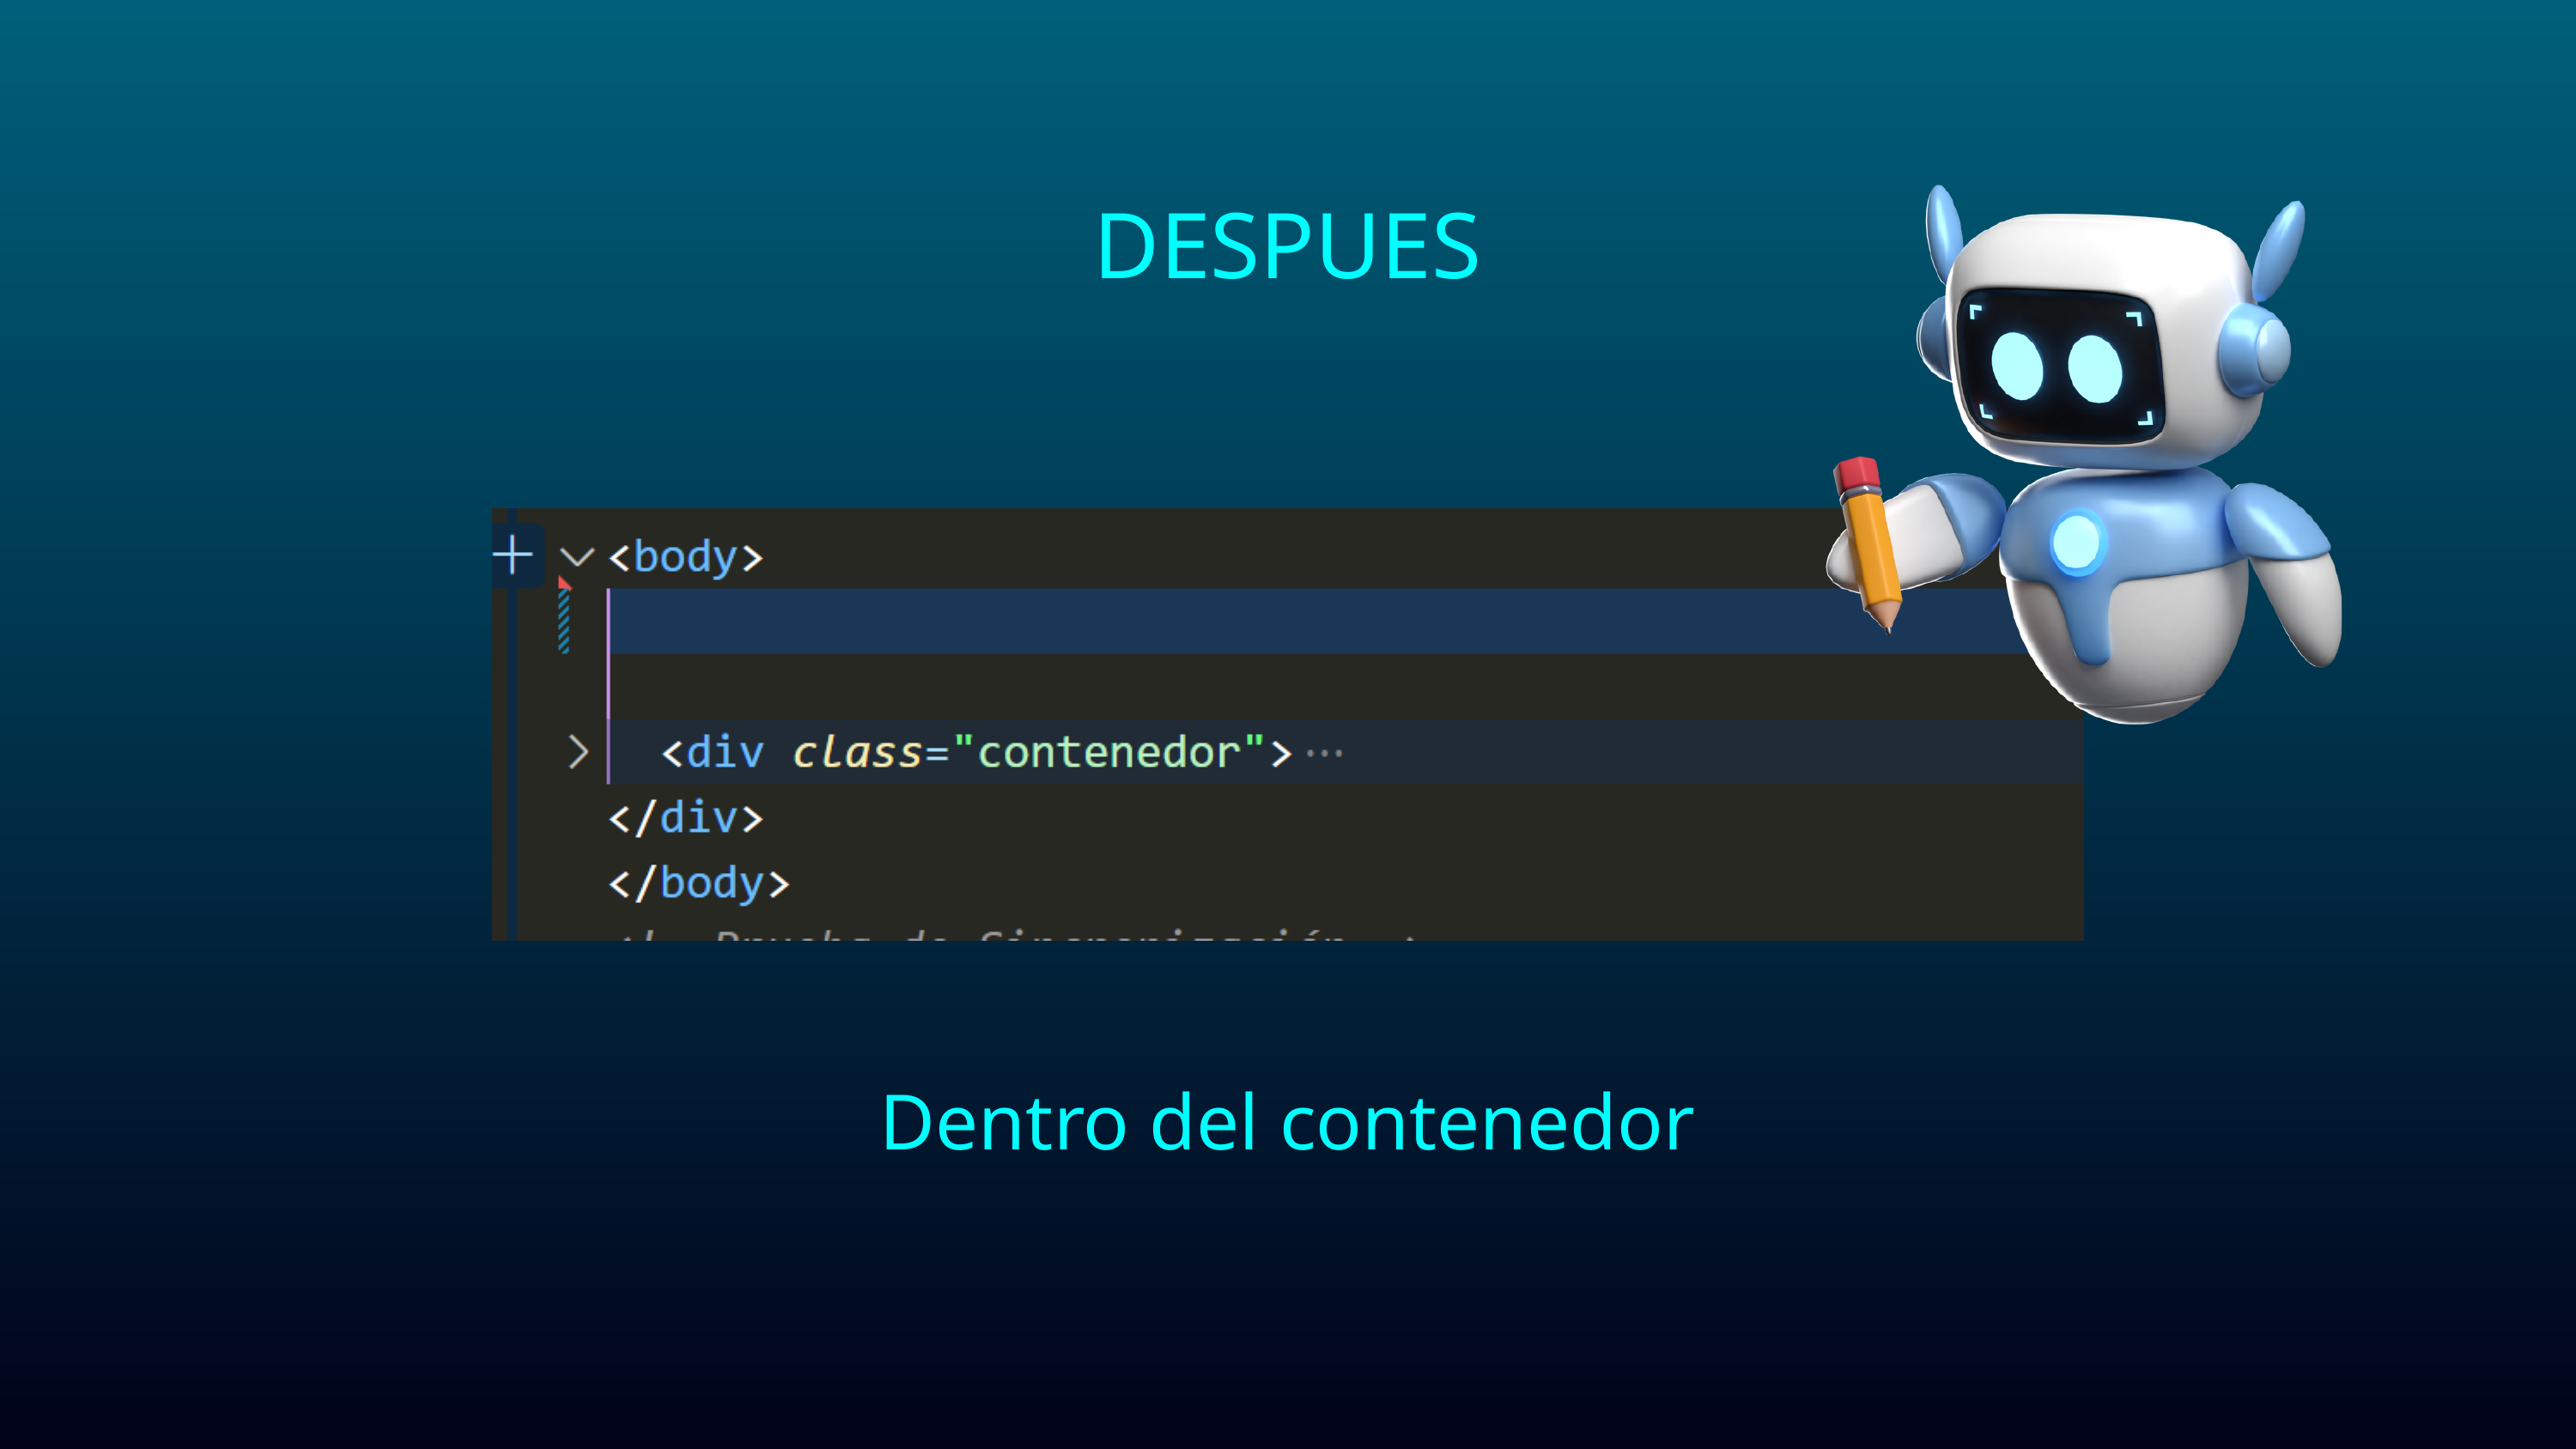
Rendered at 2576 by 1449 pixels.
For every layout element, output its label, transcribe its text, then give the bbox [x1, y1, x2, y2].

text_box DESPUES [817, 170, 1759, 298]
text_box Dentro del contenedor [617, 1058, 1959, 1165]
text_box [492, 508, 2084, 941]
text_box [1826, 185, 2342, 724]
